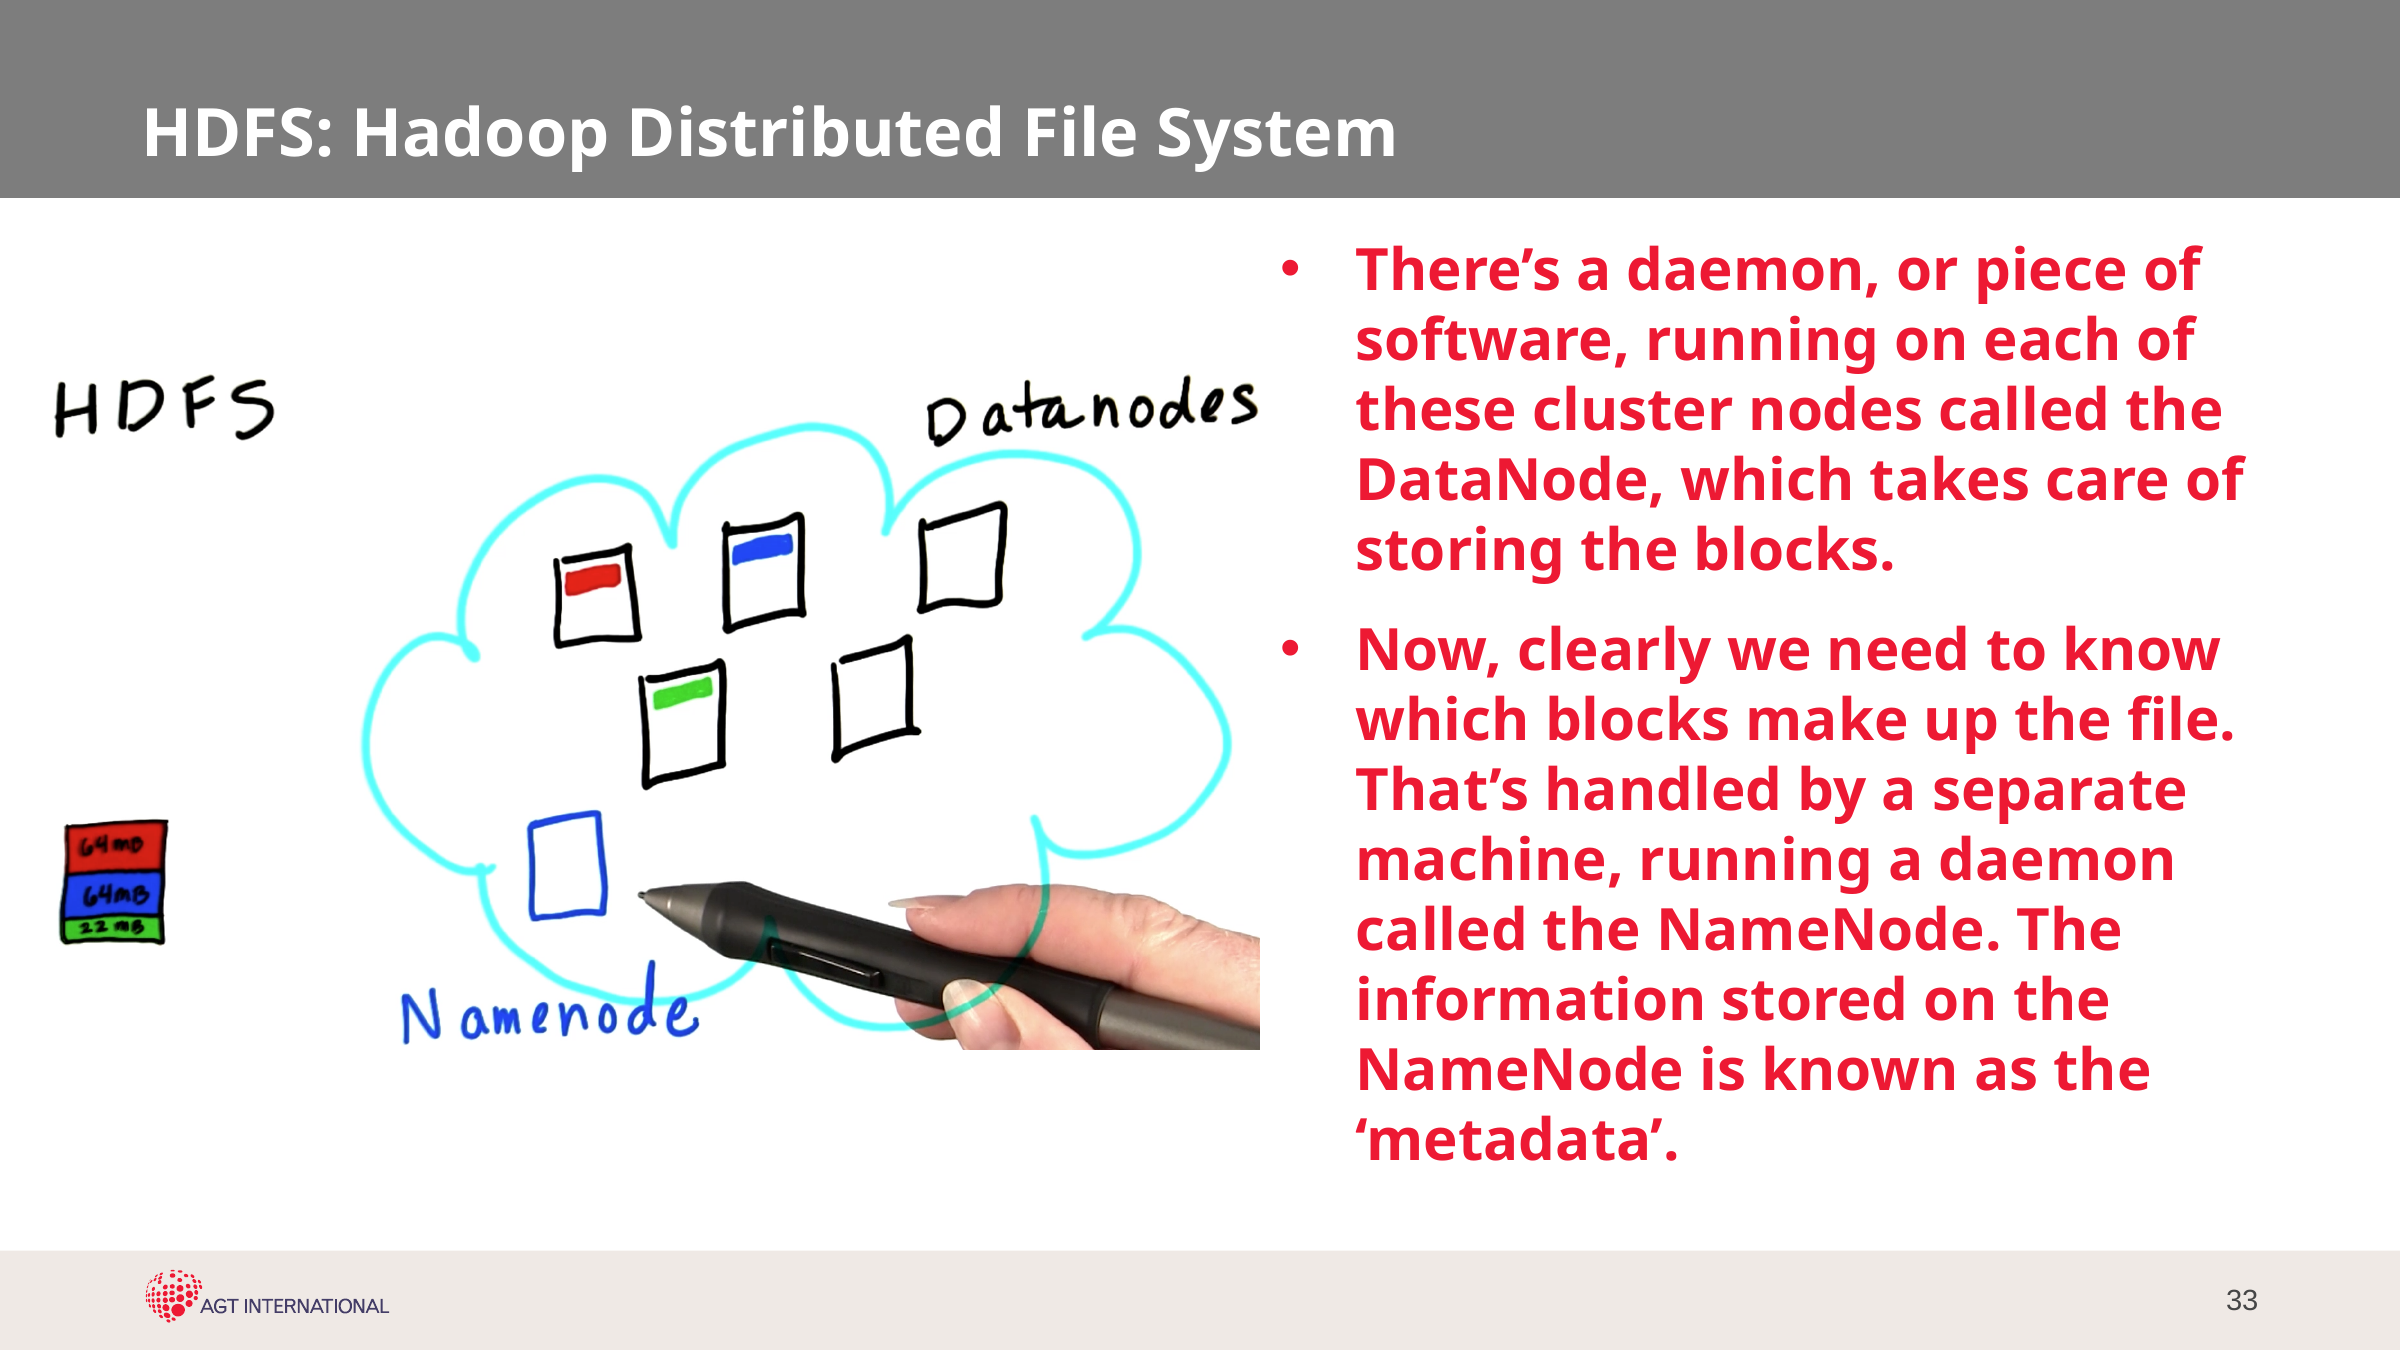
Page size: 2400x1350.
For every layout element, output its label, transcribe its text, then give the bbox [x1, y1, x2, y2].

picture [46, 371, 1260, 1051]
title HDFS: Hadoop Distributed File System [120, 69, 2253, 180]
list There’s a daemon, or piece of software, running on each of these cluster nodes called the DataNode, which takes care of storing the blocks. Now, clearly we need to know which blocks make up the file. That’s handled by a separate machine, running a daemon called the NameNode. The information stored on the NameNode is known as the ‘metadata’. [1259, 221, 2375, 1229]
